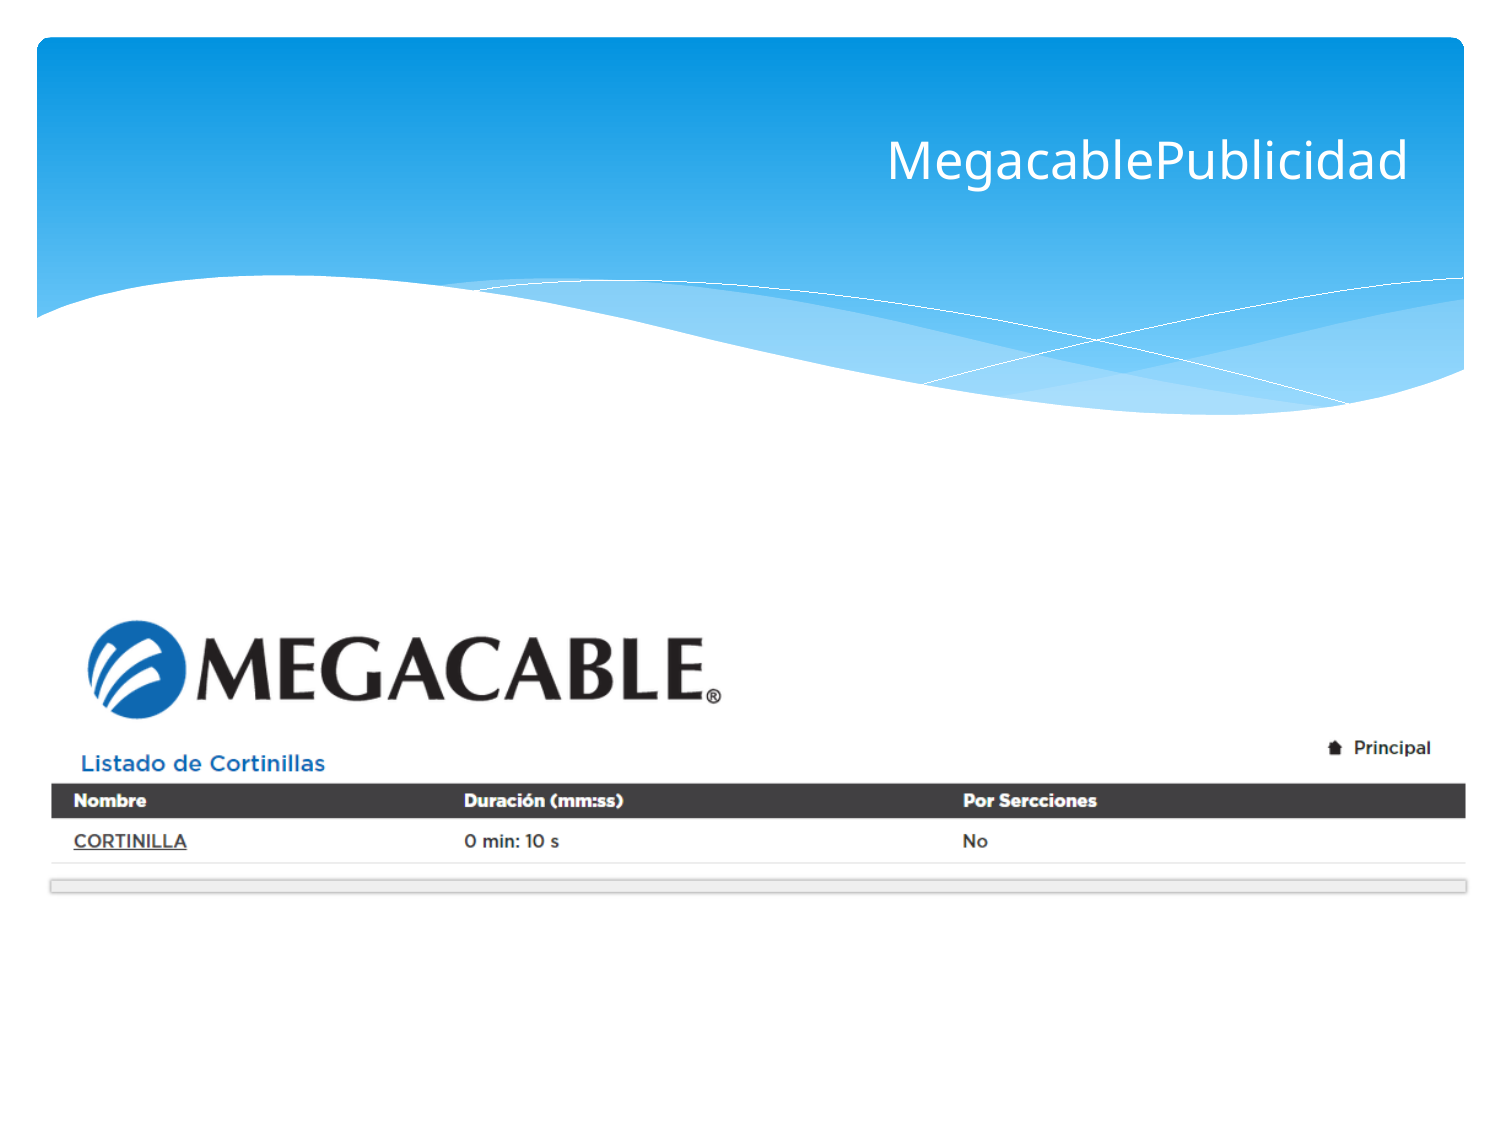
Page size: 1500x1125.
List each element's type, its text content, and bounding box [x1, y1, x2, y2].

picture [0, 609, 1500, 925]
title MegacablePublicidad [75, 55, 1425, 261]
